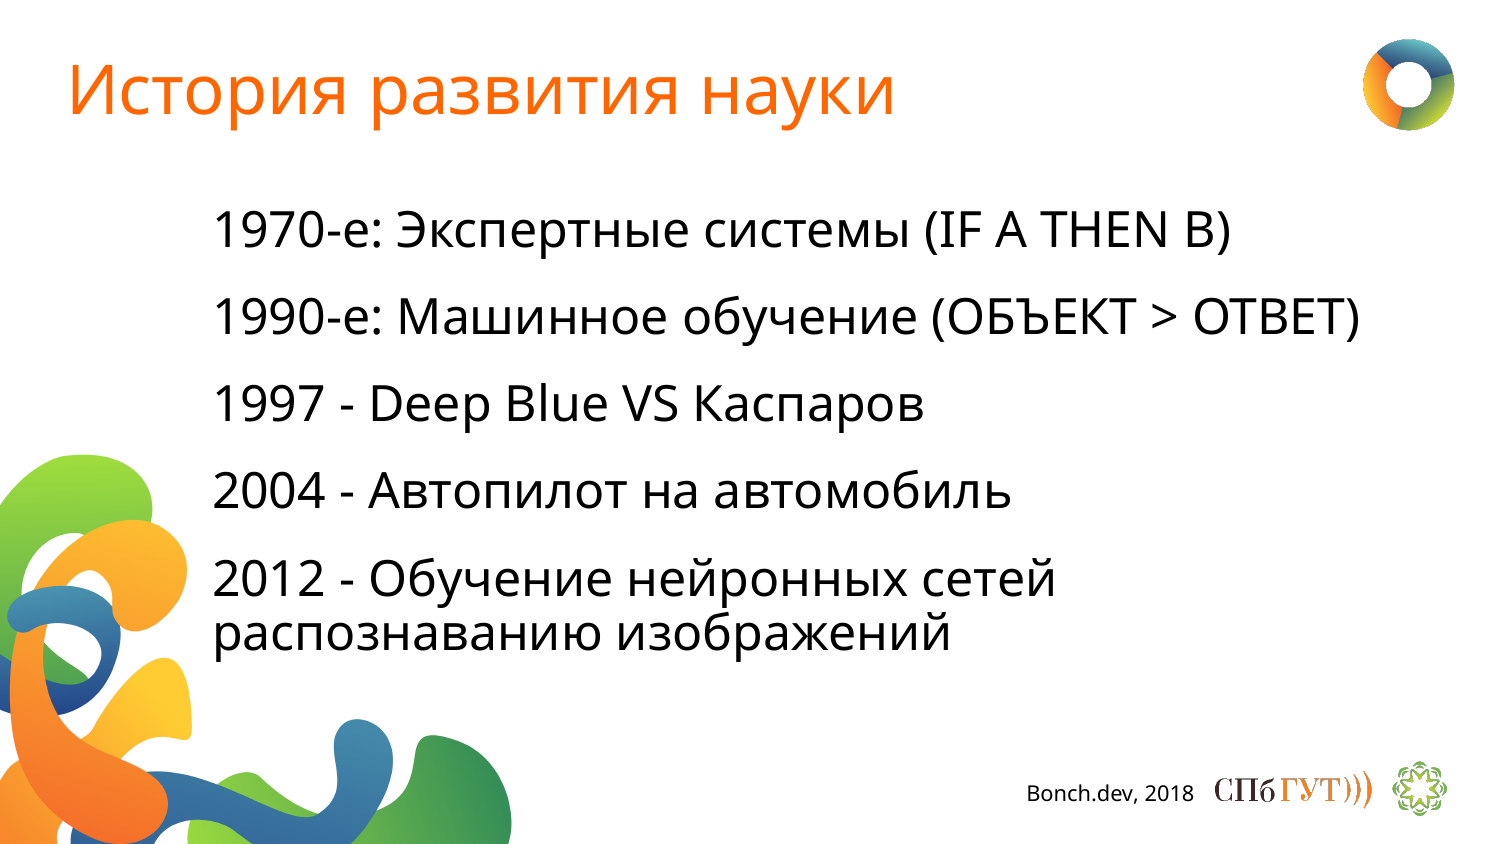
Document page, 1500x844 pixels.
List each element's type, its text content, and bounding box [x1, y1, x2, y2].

title История развития науки [51, 39, 1449, 134]
picture [0, 0, 1500, 844]
list 1970-е: Экспертные системы (IF A THEN B) 1990-е: Машинное обучение (ОБЪЕКТ > ОТВЕТ) 1997 - Deep Blue VS Каспаров 2004 - Автопилот на автомобиль 2012 - Обучение нейронных сетей распознаванию изображений [197, 189, 1449, 726]
